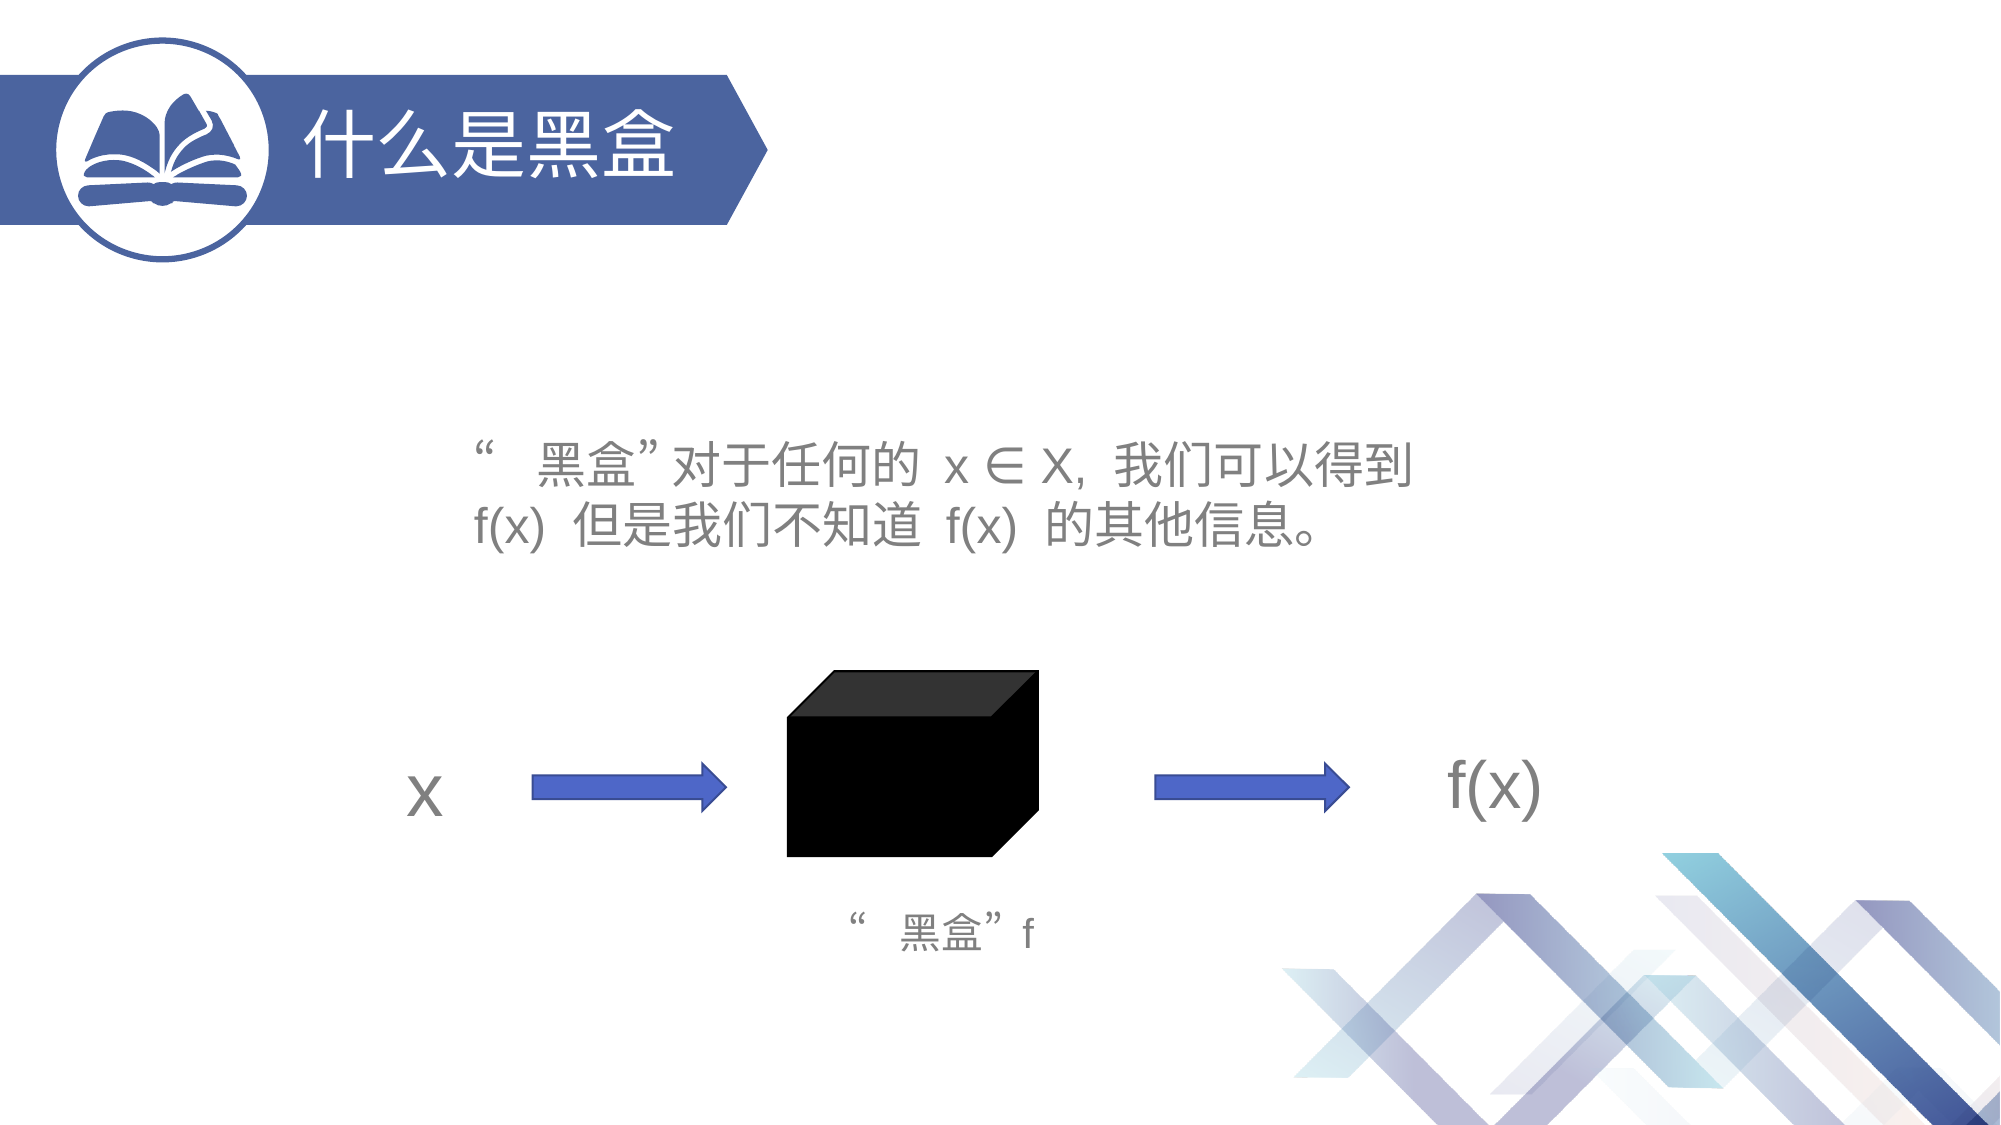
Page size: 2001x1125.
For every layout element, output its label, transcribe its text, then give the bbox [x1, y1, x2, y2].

text_box [243, 73, 769, 226]
picture [1037, 853, 2000, 1125]
text_box x [391, 734, 459, 839]
text_box “黑盒” f [833, 899, 1037, 965]
text_box [1154, 761, 1351, 814]
text_box [531, 761, 728, 814]
text_box [0, 73, 82, 226]
text_box 是 [792, 673, 1033, 716]
text_box 什么是黑盒 [287, 90, 692, 196]
text_box f(x) [1432, 734, 1559, 829]
text_box [52, 39, 273, 261]
text_box [786, 670, 1039, 858]
text_box “黑盒” 对于任何的 x ∈ X, 我们可以得到 f(x) 但是我们不知道 f(x) 的其他信息。 [459, 426, 1460, 561]
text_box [77, 93, 247, 207]
